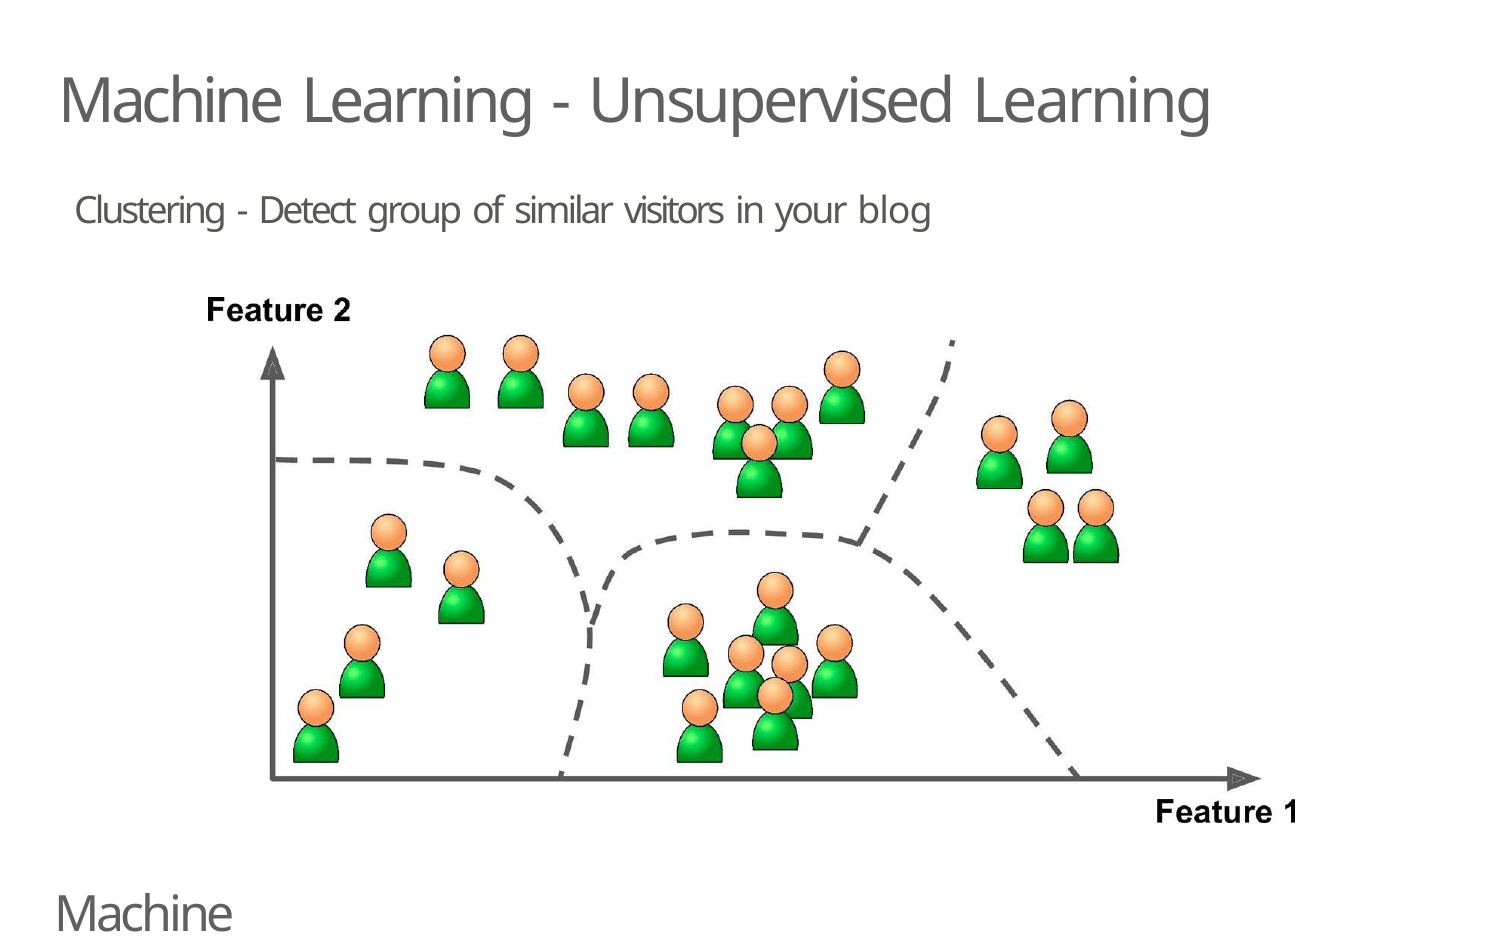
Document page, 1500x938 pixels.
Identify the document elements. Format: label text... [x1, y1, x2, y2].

footer Machine Learning [52, 876, 410, 938]
title Machine Learning - Unsupervised Learning [56, 58, 1280, 217]
picture [208, 297, 1295, 823]
text_box Clustering - Detect group of similar visitors in your blog [72, 183, 1053, 231]
